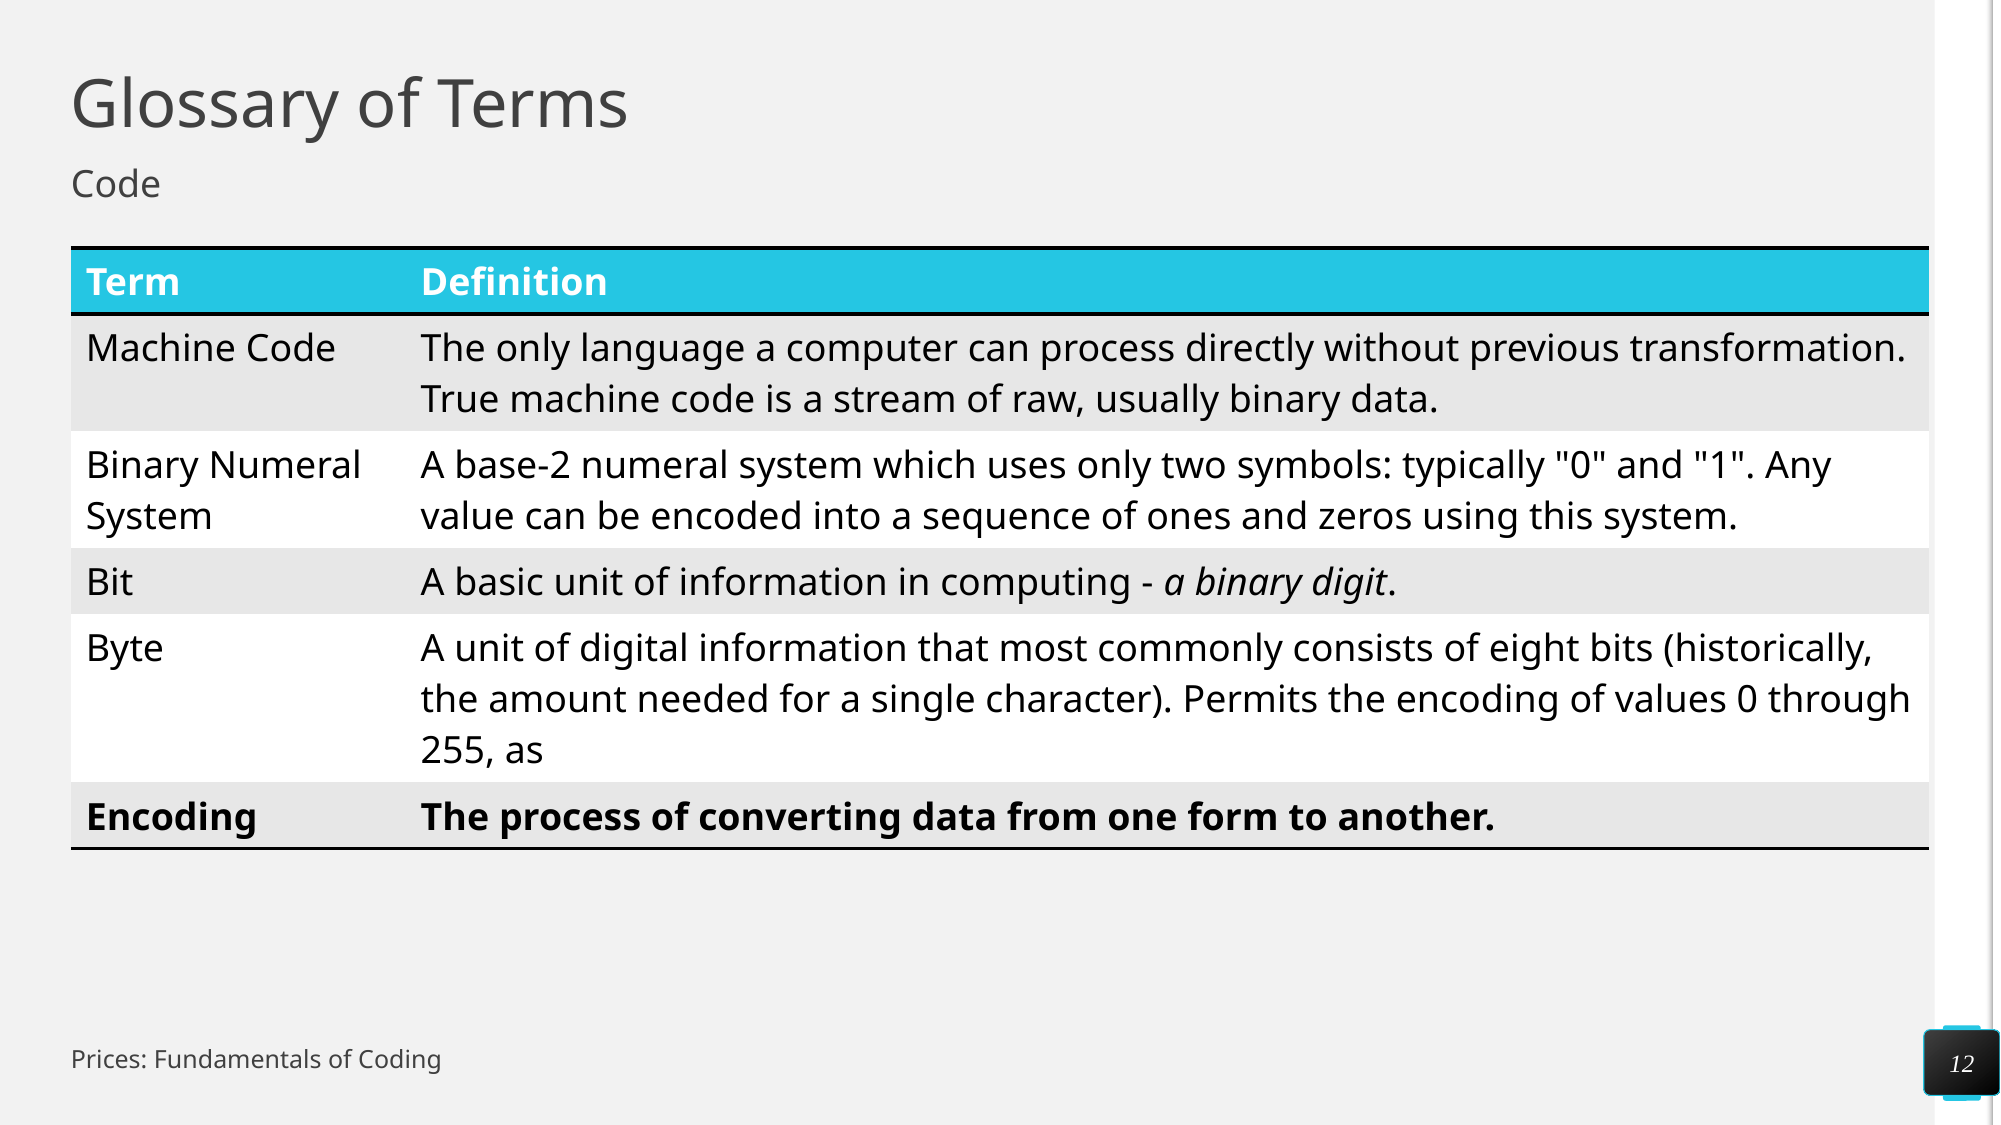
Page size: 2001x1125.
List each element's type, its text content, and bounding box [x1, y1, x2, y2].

title Glossary of Terms [70, 70, 1930, 142]
slide_number 12 [1923, 1029, 2000, 1096]
footer Prices: Fundamentals of Coding [70, 1043, 971, 1077]
list Code [70, 165, 1931, 225]
